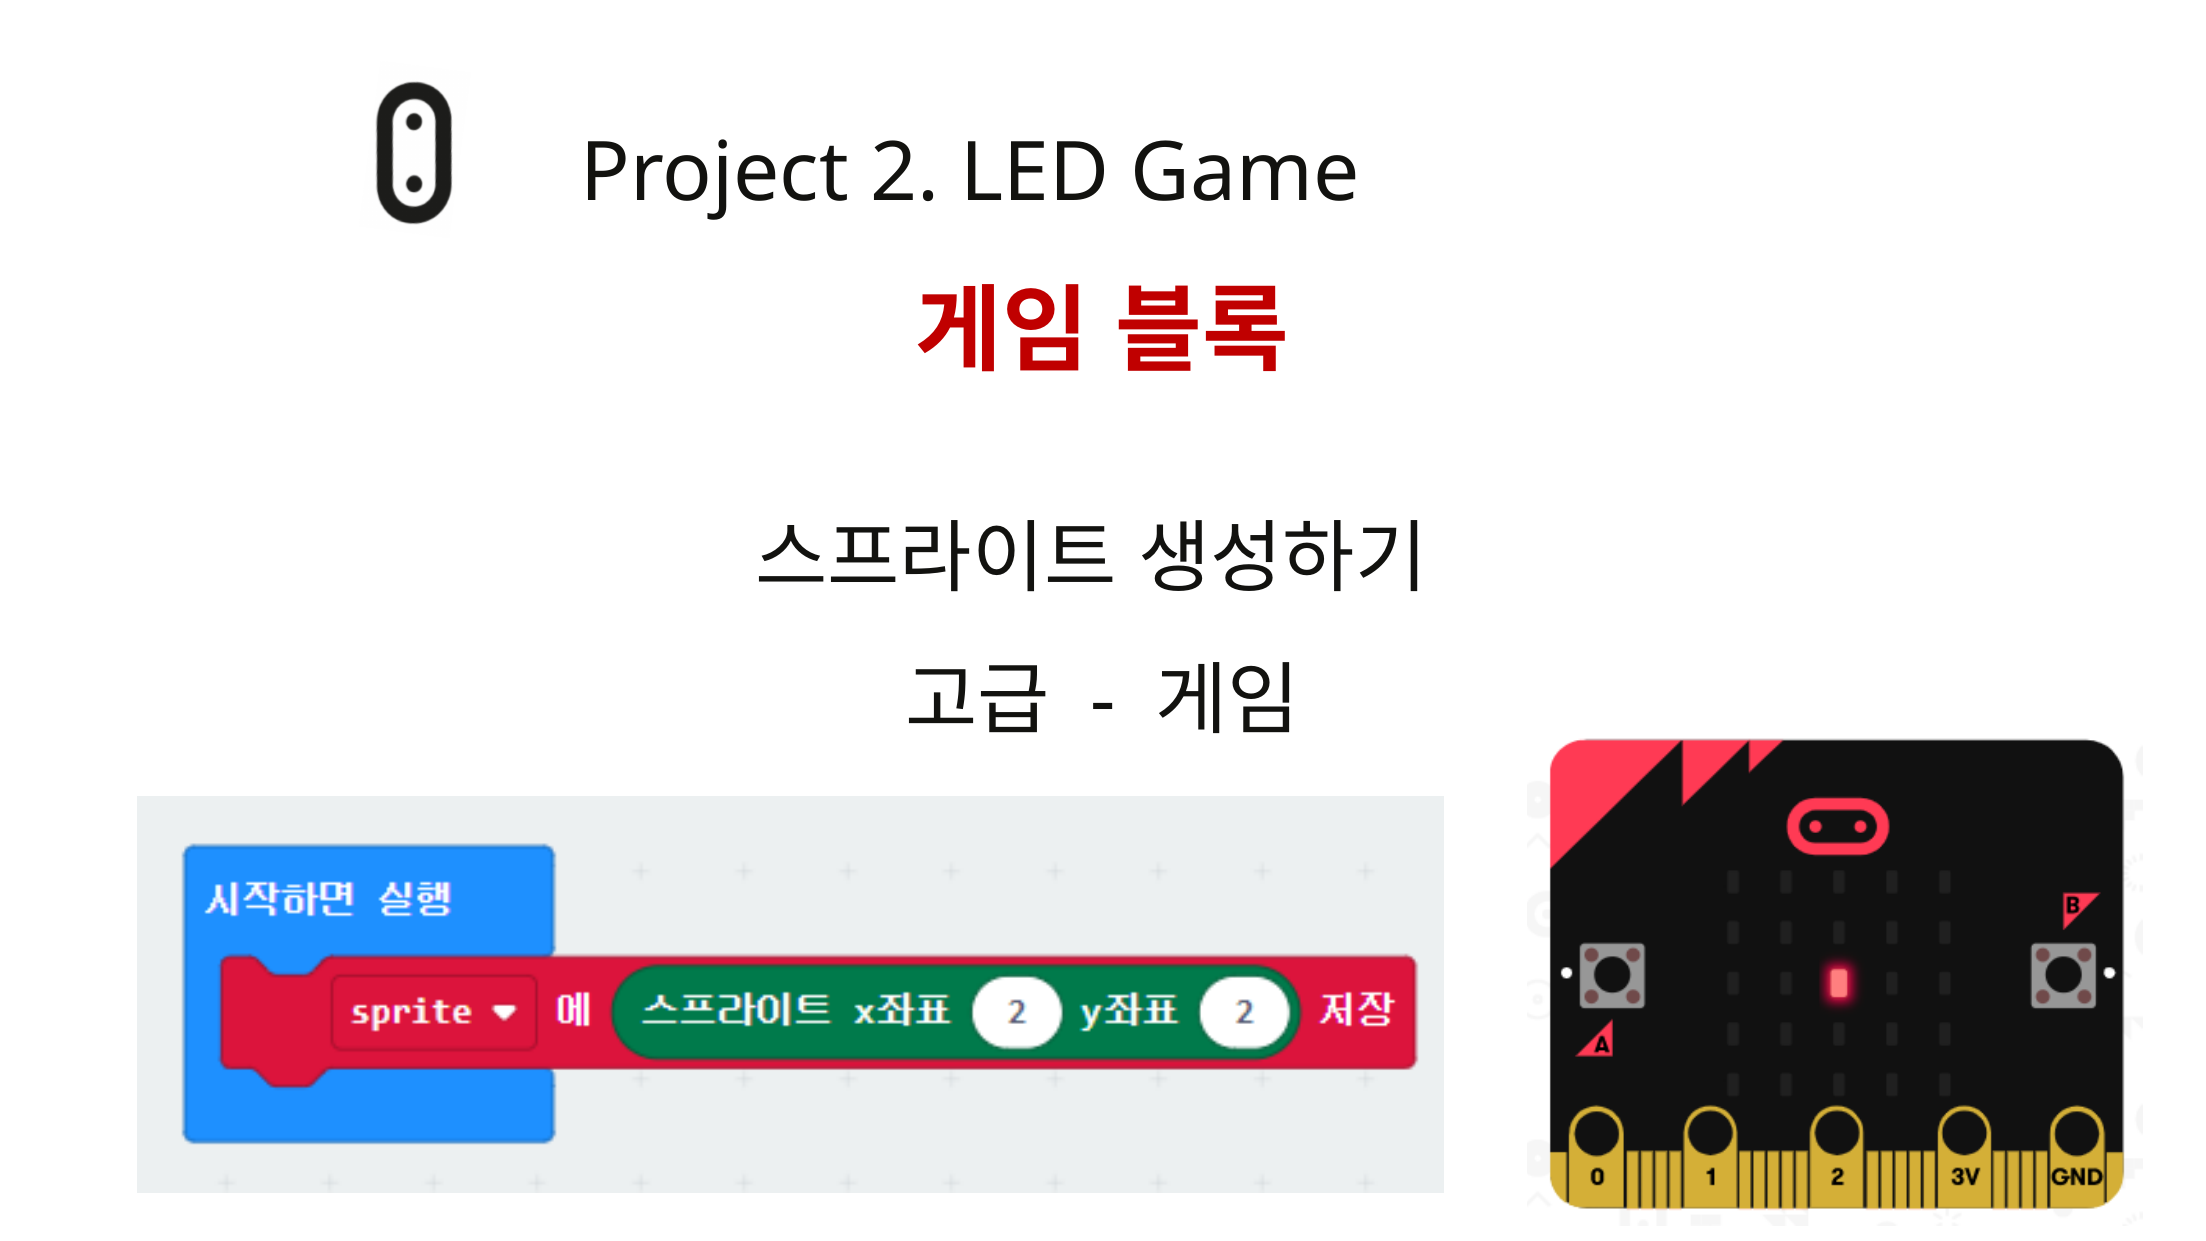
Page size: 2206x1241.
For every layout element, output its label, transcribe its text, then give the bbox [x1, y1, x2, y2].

text_box 게임 블록 [411, 230, 1794, 436]
picture [1526, 714, 2144, 1226]
picture [137, 796, 1444, 1194]
text_box 스프라이트 생성하기 고급 - 게임 [145, 454, 2060, 1051]
text_box Project 2. LED Game [470, 110, 1471, 230]
picture [331, 61, 499, 237]
